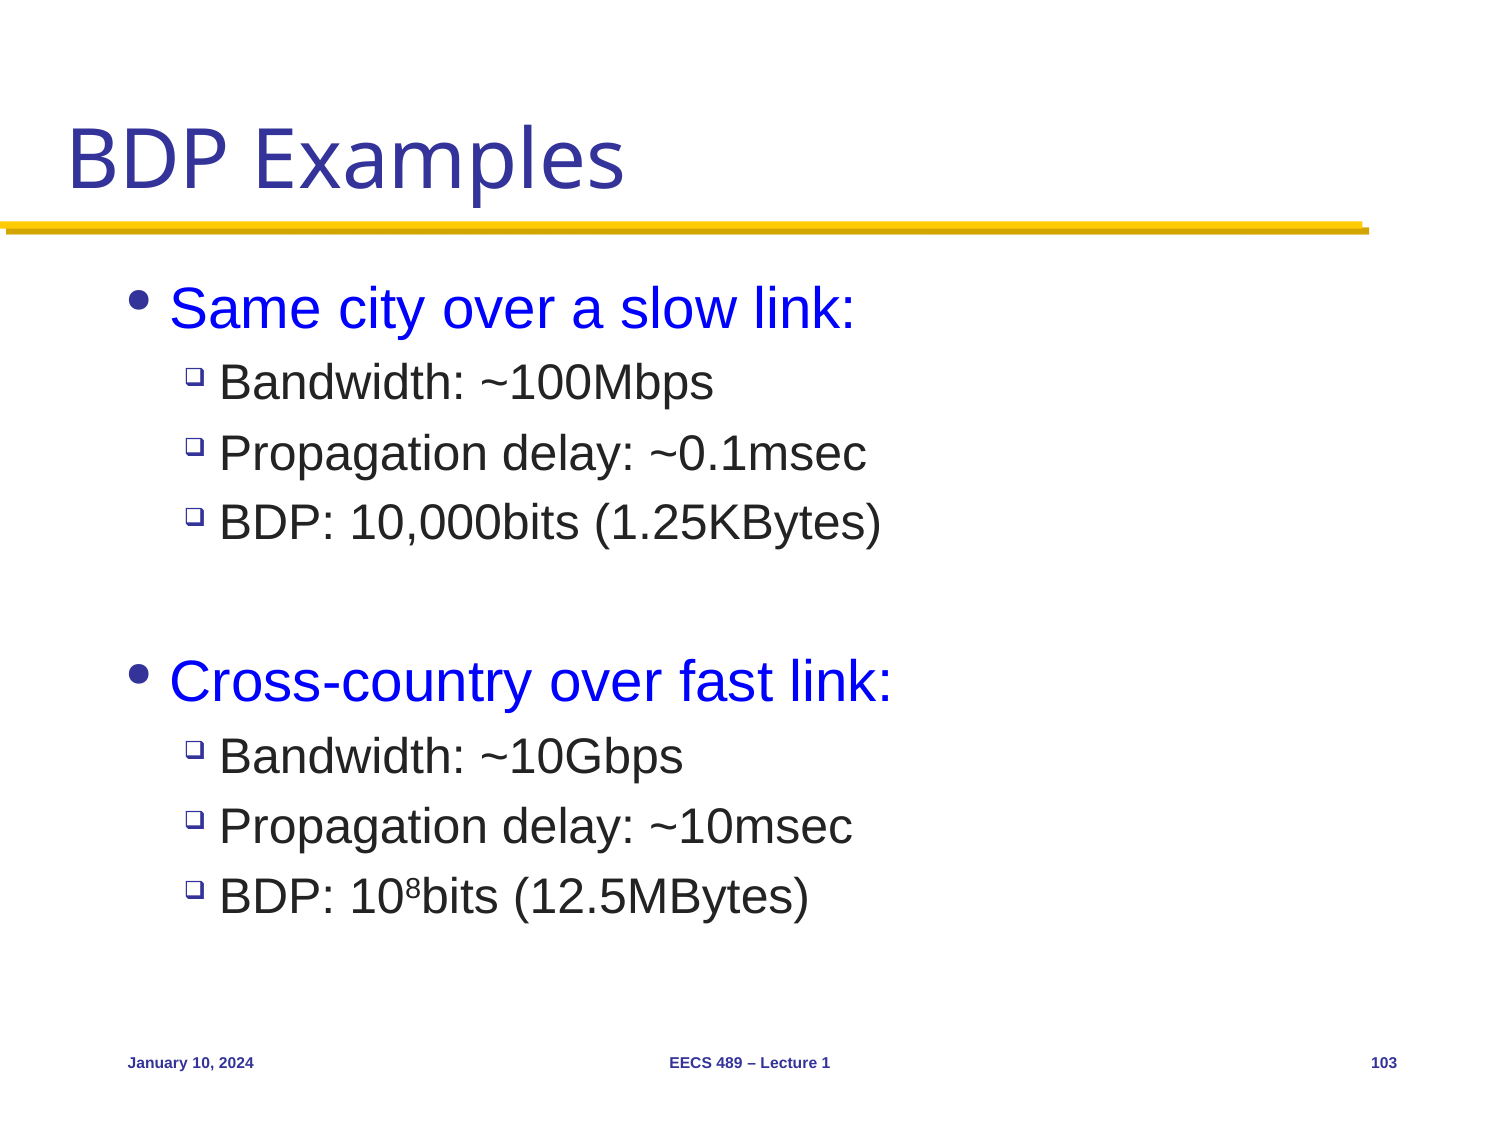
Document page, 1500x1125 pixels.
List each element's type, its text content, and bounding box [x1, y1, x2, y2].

title BDP Examples [49, 24, 1451, 213]
list Same city over a slow link: Bandwidth: ~100Mbps Propagation delay: ~0.1msec BDP: 10,000bits (1.25KBytes) Cross-country over fast link: Bandwidth: ~10Gbps Propagation delay: ~10msec BDP: 108bits (12.5MBytes) [112, 262, 1413, 988]
slide_number 103 [1312, 1024, 1413, 1101]
footer EECS 489 – Lecture 1 [512, 1024, 988, 1101]
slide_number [112, 1024, 426, 1101]
